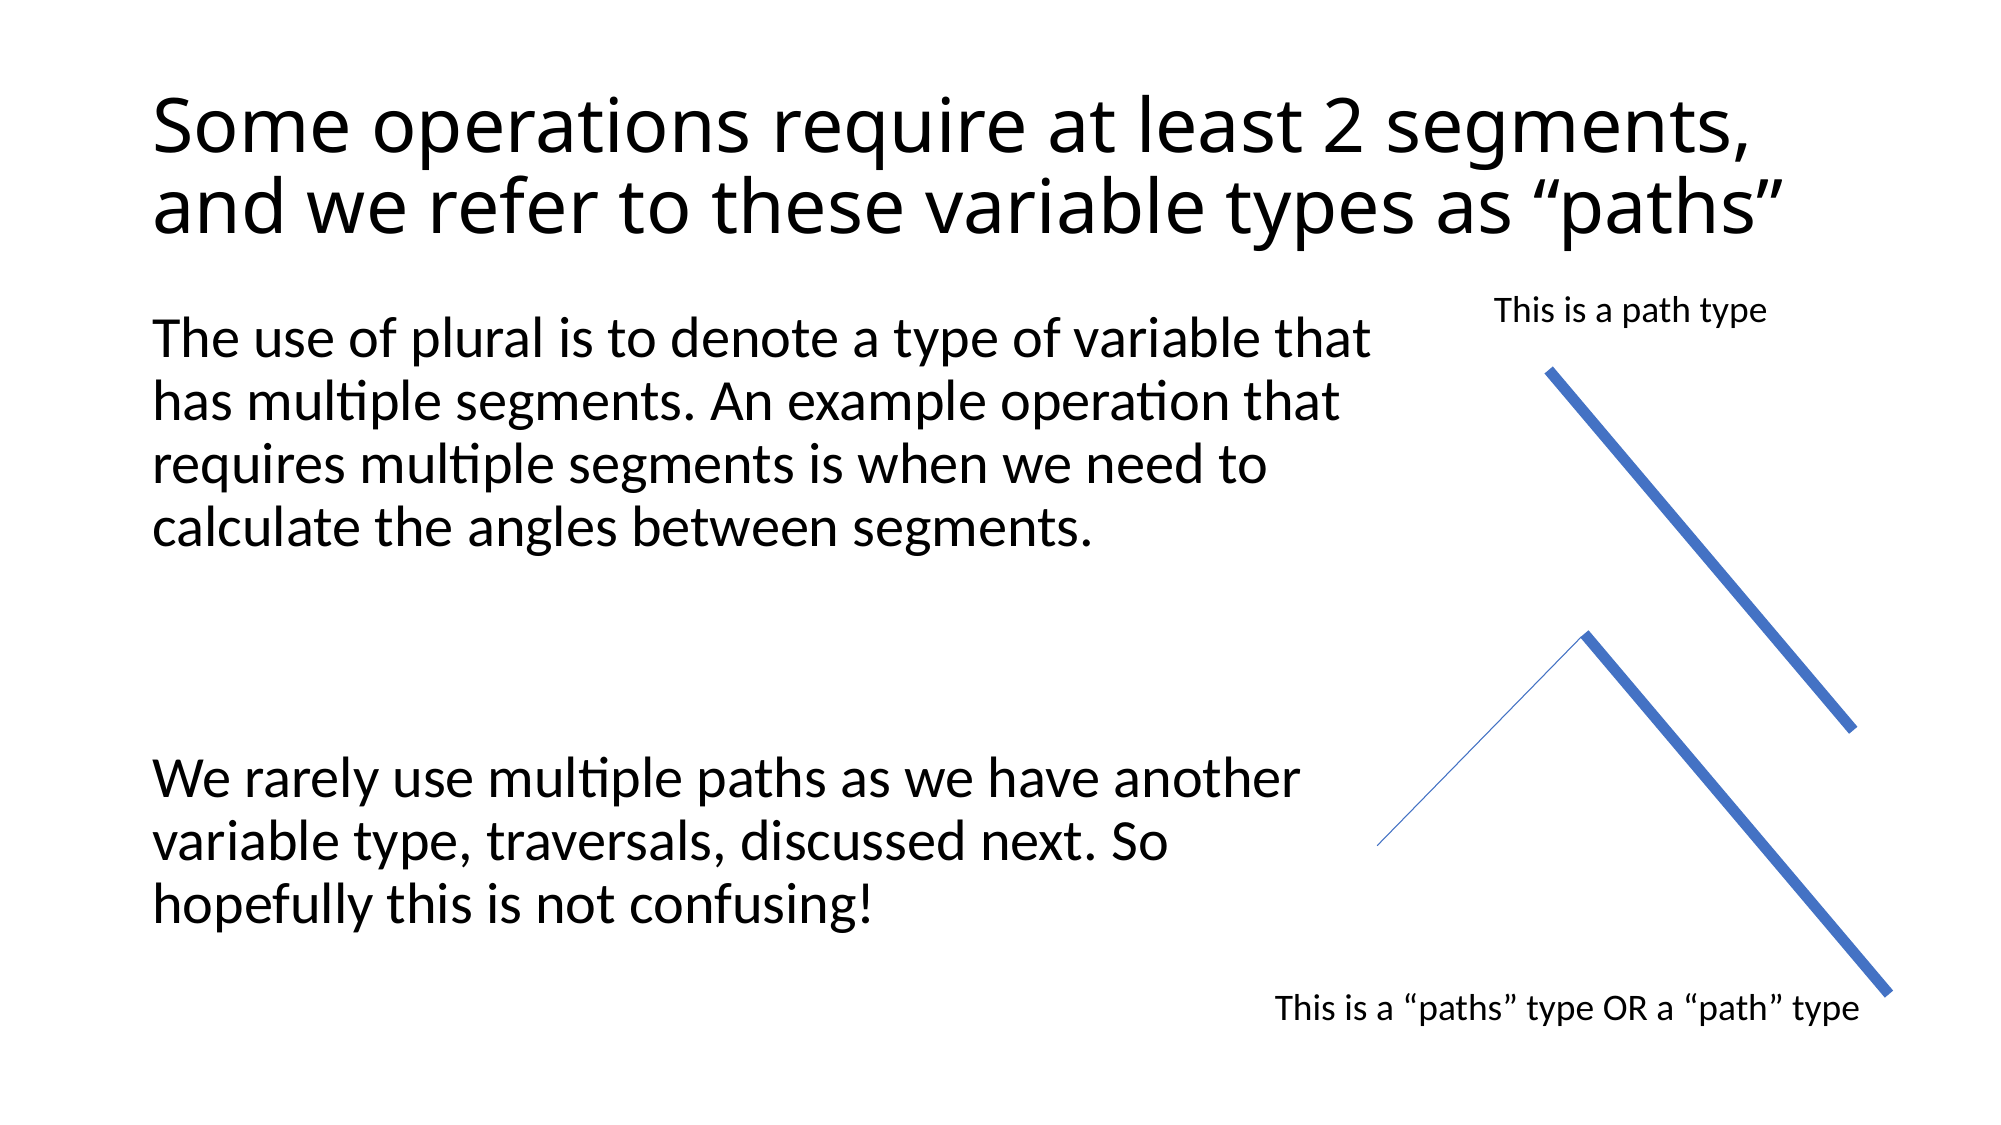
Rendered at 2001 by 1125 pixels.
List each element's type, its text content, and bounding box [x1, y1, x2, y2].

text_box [1377, 636, 1582, 846]
text_box This is a “paths” type OR a “path” type [1260, 975, 2000, 1035]
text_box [1548, 369, 1854, 731]
list The use of plural is to denote a type of variable that has multiple segments. An example operation that requires multiple segments is when we need to calculate the angles between segments. We rarely use multiple paths as we have another variable type, traversals, discussed next. So hopefully this is not confusing! [137, 299, 1388, 1014]
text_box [1584, 633, 1890, 995]
title Some operations require at least 2 segments, and we refer to these variable types as “paths” [137, 59, 1863, 278]
text_box This is a path type [1479, 277, 1817, 337]
